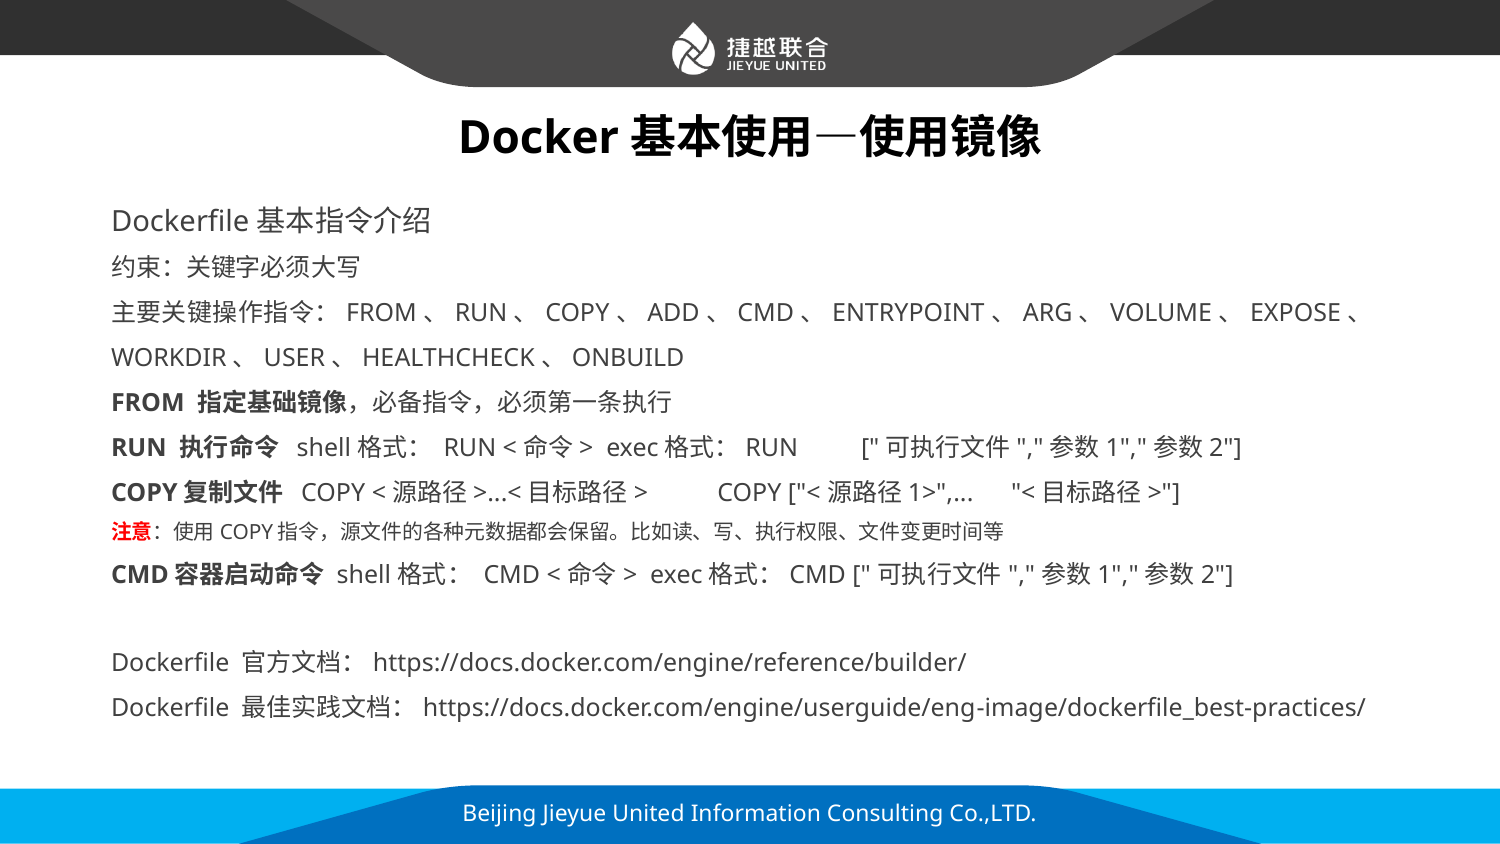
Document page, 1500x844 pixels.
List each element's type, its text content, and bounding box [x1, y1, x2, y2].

title Docker基本使用—使用镜像 [73, 102, 1427, 160]
picture [670, 19, 829, 77]
text_box Dockerfile 官方文档：https://docs.docker.com/engine/reference/builder/ Dockerfile 最佳实践文档：https://docs.docker.com/engine/userguide/eng-image/dockerfile_best-practices/ [100, 626, 1390, 770]
list Dockerfile基本指令介绍 约束：关键字必须大写 主要关键操作指令：FROM、RUN、COPY、ADD、CMD、ENTRYPOINT、ARG、VOLUME、EXPOSE、WORKDIR、USER、HEALTHCHECK、ONBUILD FROM 指定基础镜像，必备指令，必须第一条执行 RUN 执行命令 shell格式： RUN <命令> exec格式：RUN ["可执行文件","参数1","参数2"] COPY复制文件 COPY <源路径>...<目标路径> COPY ["<源路径1>",... "<目标路径>"] 注意：使用COPY指令，源文件的各种元数据都会保留。比如读、写、执行权限、文件变更时间等 CMD容器启动命令 shell格式： CMD <命令> exec格式：CMD ["可执行文件","参数1","参数2"] [100, 179, 1390, 606]
